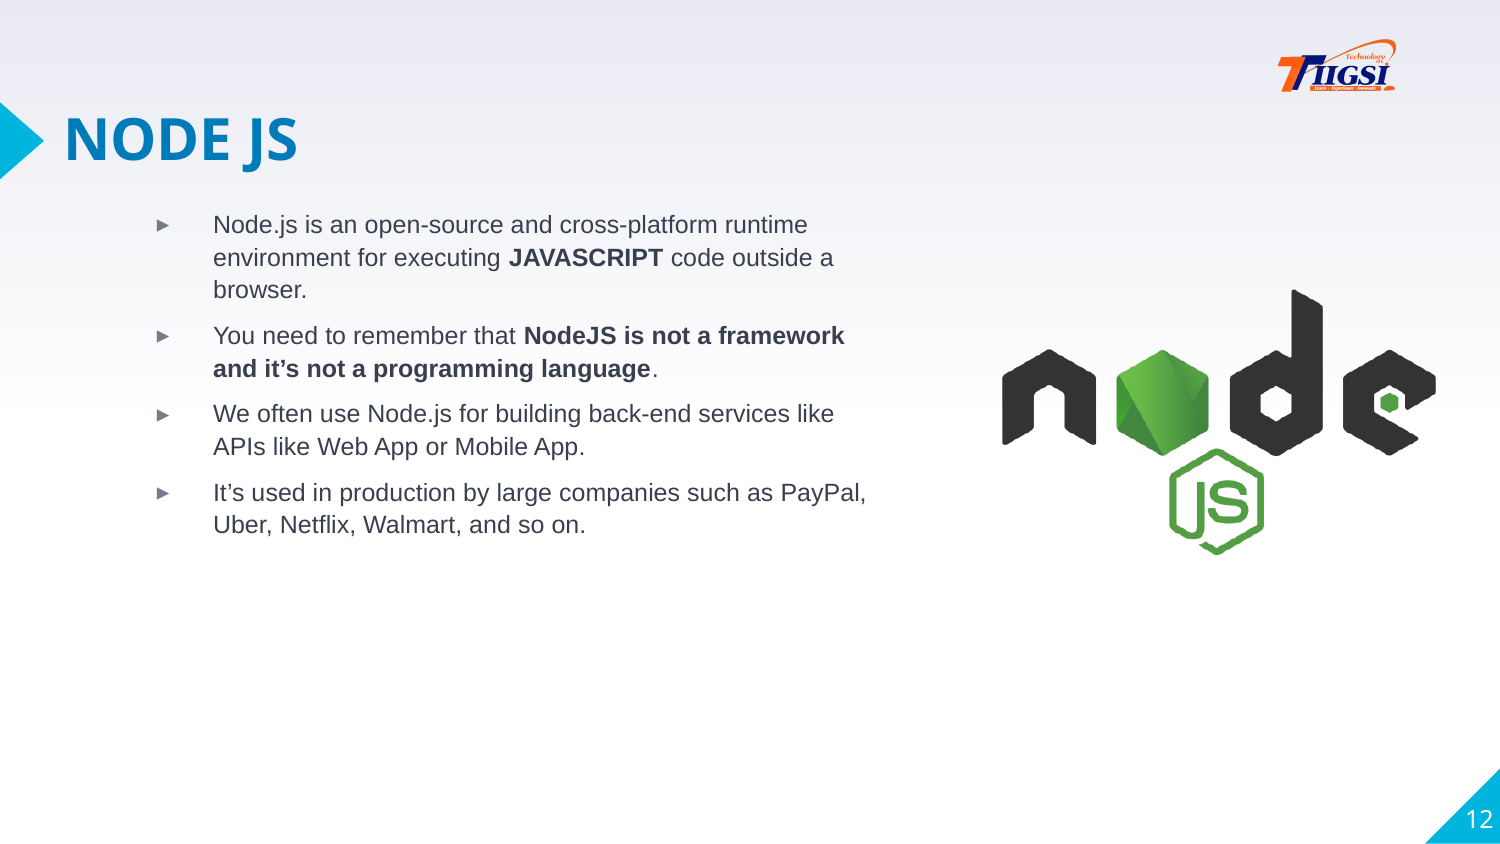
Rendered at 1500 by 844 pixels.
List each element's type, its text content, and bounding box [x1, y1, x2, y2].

slide_number 12 [1418, 760, 1494, 838]
text_box Node.js is an open-source and cross-platform runtime environment for executing JAVASCRIPT code outside a browser. You need to remember that NodeJS is not a framework and it’s not a programming language. We often use Node.js for building back-end services like APIs like Web App or Mobile App. It’s used in production by large companies such as PayPal, Uber, Netflix, Walmart, and so on. [138, 205, 893, 639]
picture [1270, 32, 1404, 112]
text_box NODE JS [63, 115, 461, 182]
picture [1001, 204, 1436, 639]
